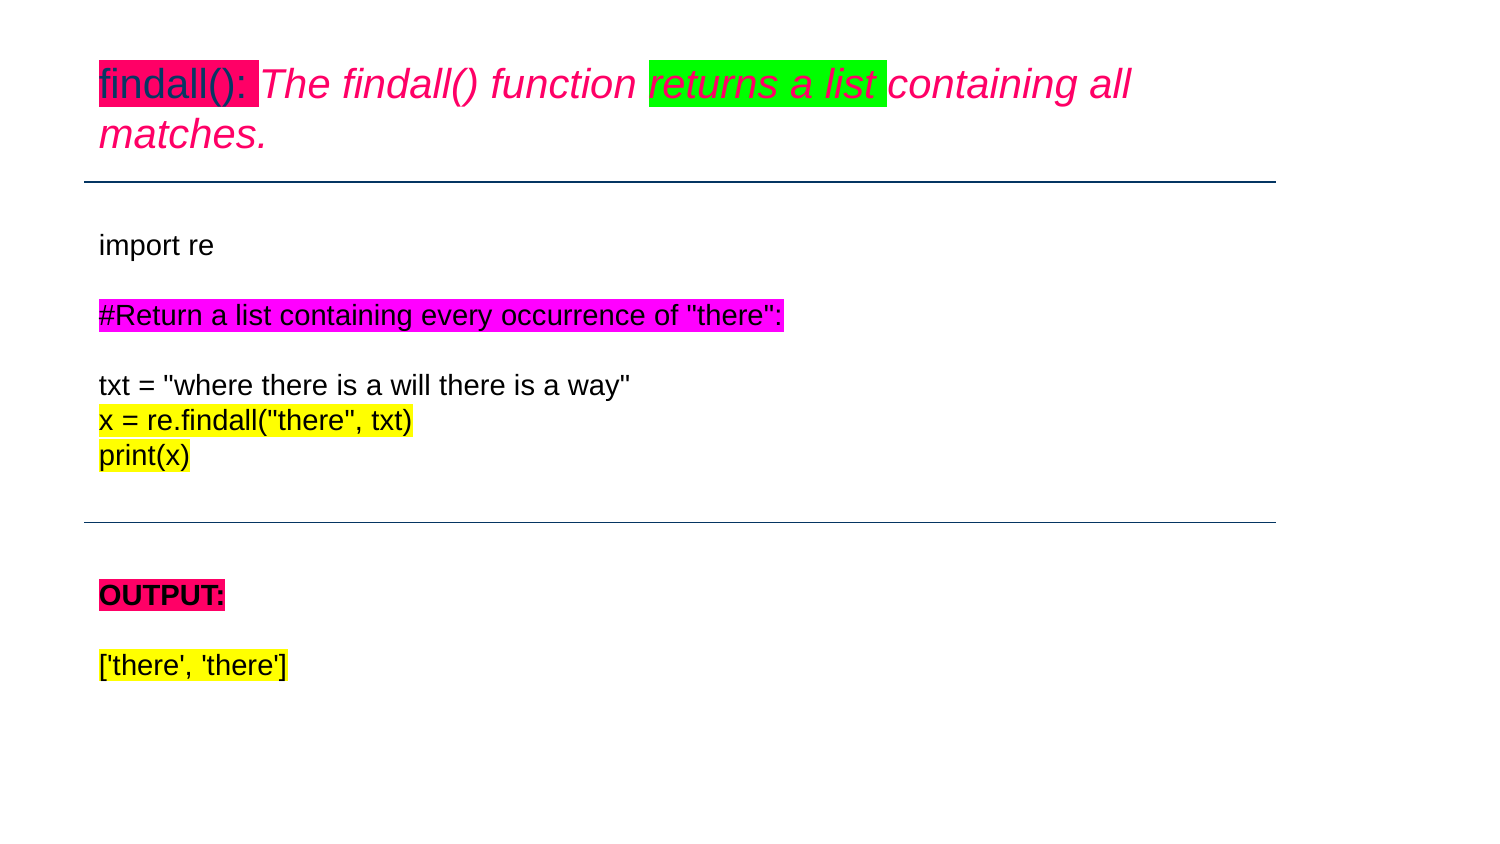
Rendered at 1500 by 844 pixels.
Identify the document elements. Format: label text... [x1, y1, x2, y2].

text_box findall(): The findall() function returns a list containing all matches. import re #Return a list containing every occurrence of "there": txt = "where there is a will there is a way" x = re.findall("there", txt) print(x) OUTPUT: ['there', 'there'] [84, 48, 1302, 844]
